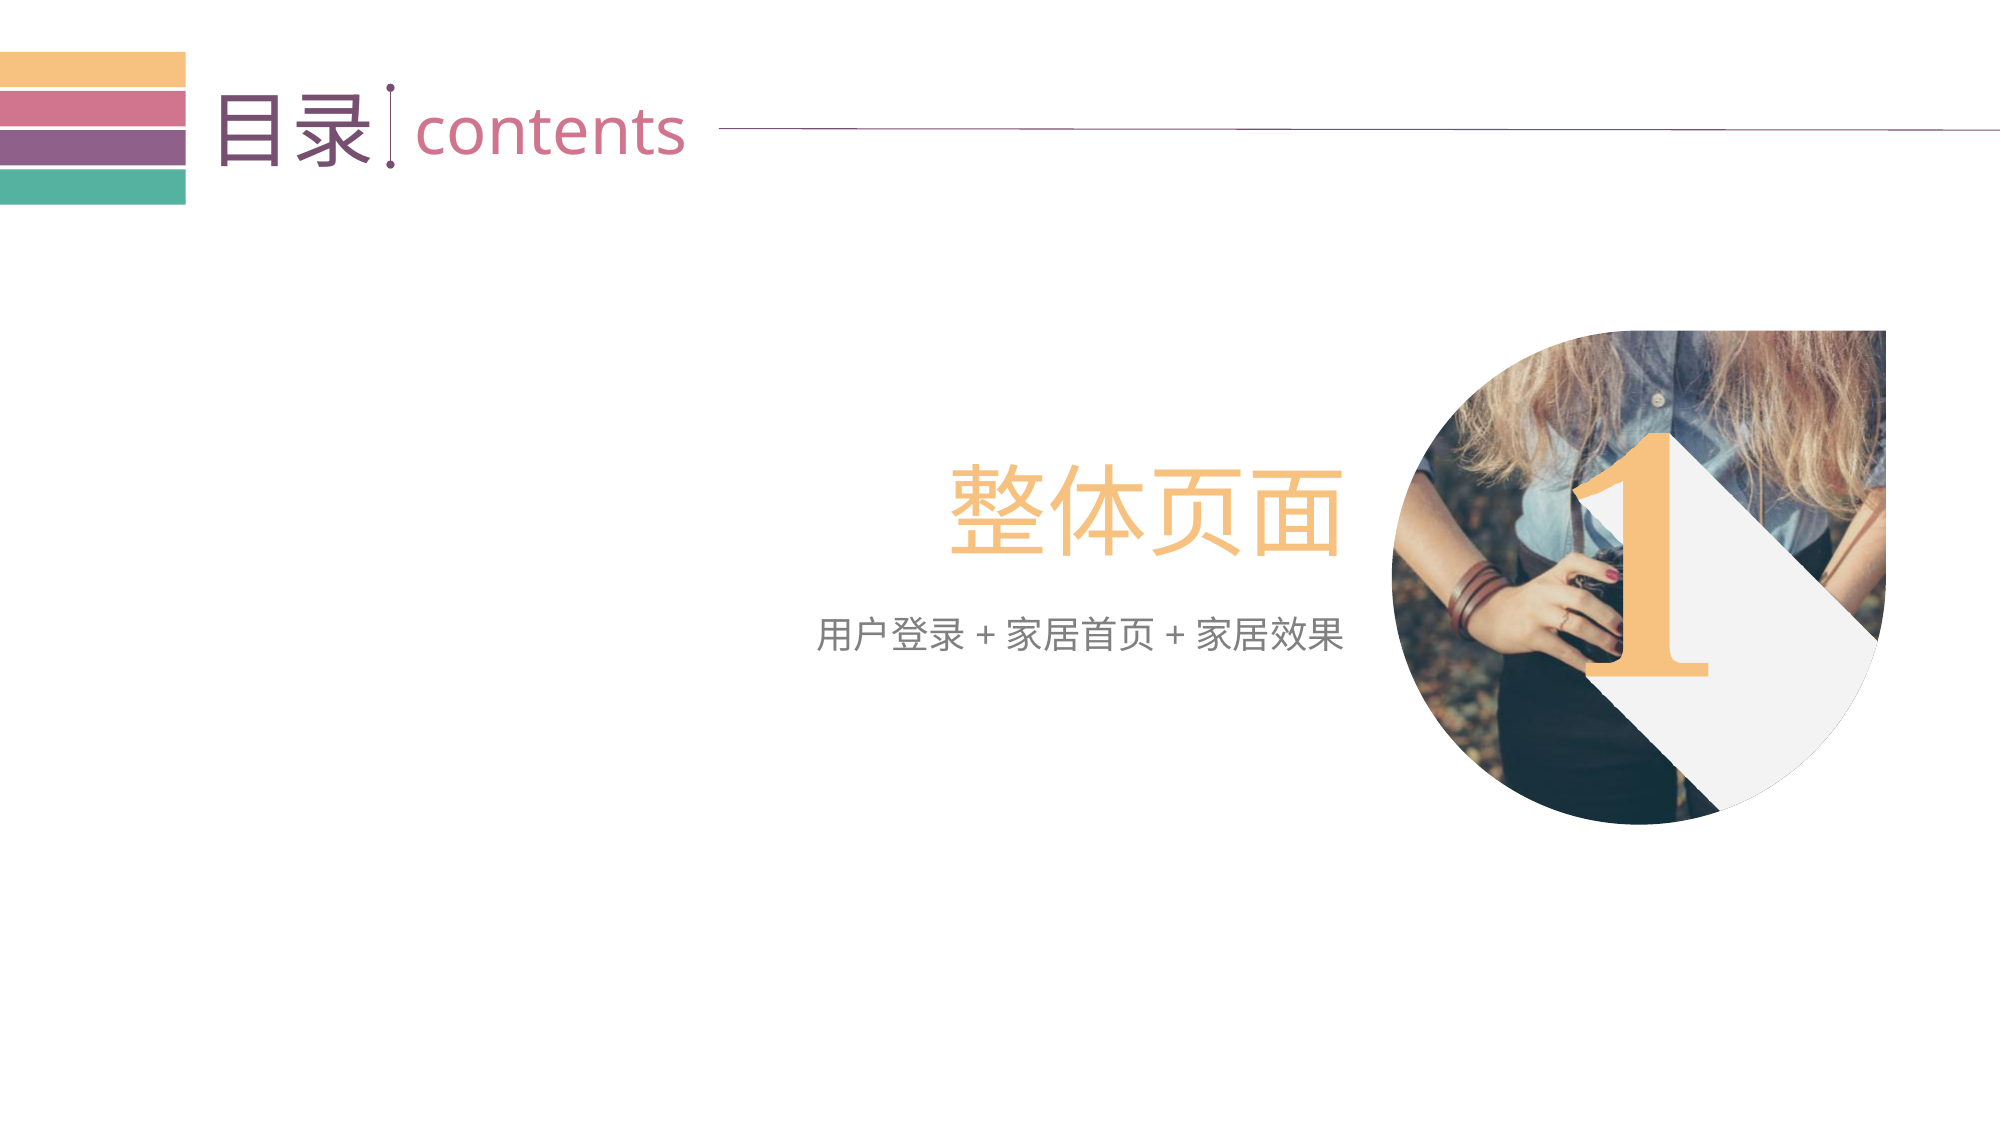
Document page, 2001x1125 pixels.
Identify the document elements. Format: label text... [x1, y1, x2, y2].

text_box 用户登录+家居首页+家居效果 [419, 581, 1360, 664]
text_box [0, 51, 186, 205]
text_box 目录 [186, 70, 398, 185]
text_box contents [399, 80, 741, 176]
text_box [1391, 330, 1886, 825]
text_box 整体页面 [625, 441, 1363, 576]
